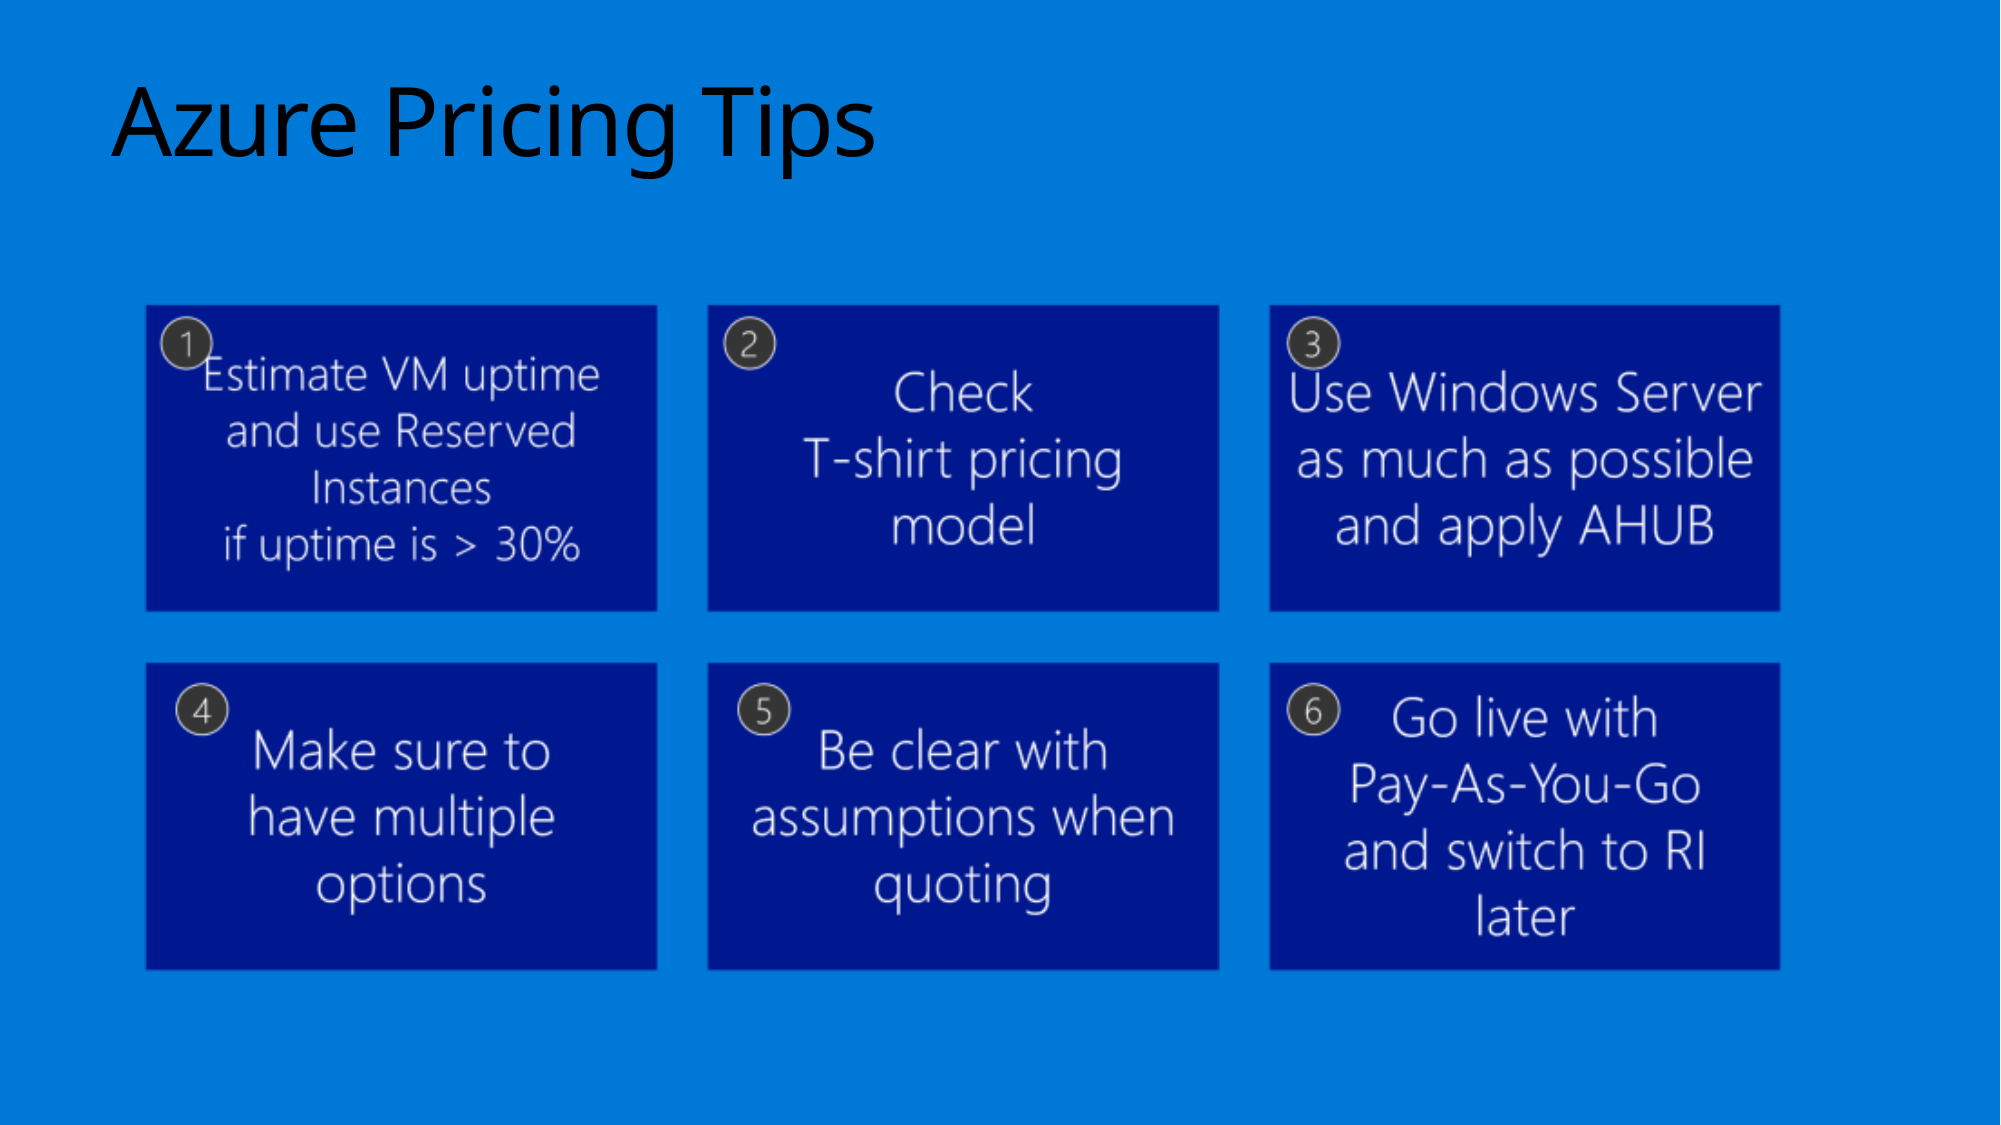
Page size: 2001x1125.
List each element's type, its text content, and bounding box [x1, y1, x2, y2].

title Azure Pricing Tips [87, 47, 2000, 196]
picture [127, 293, 1798, 988]
